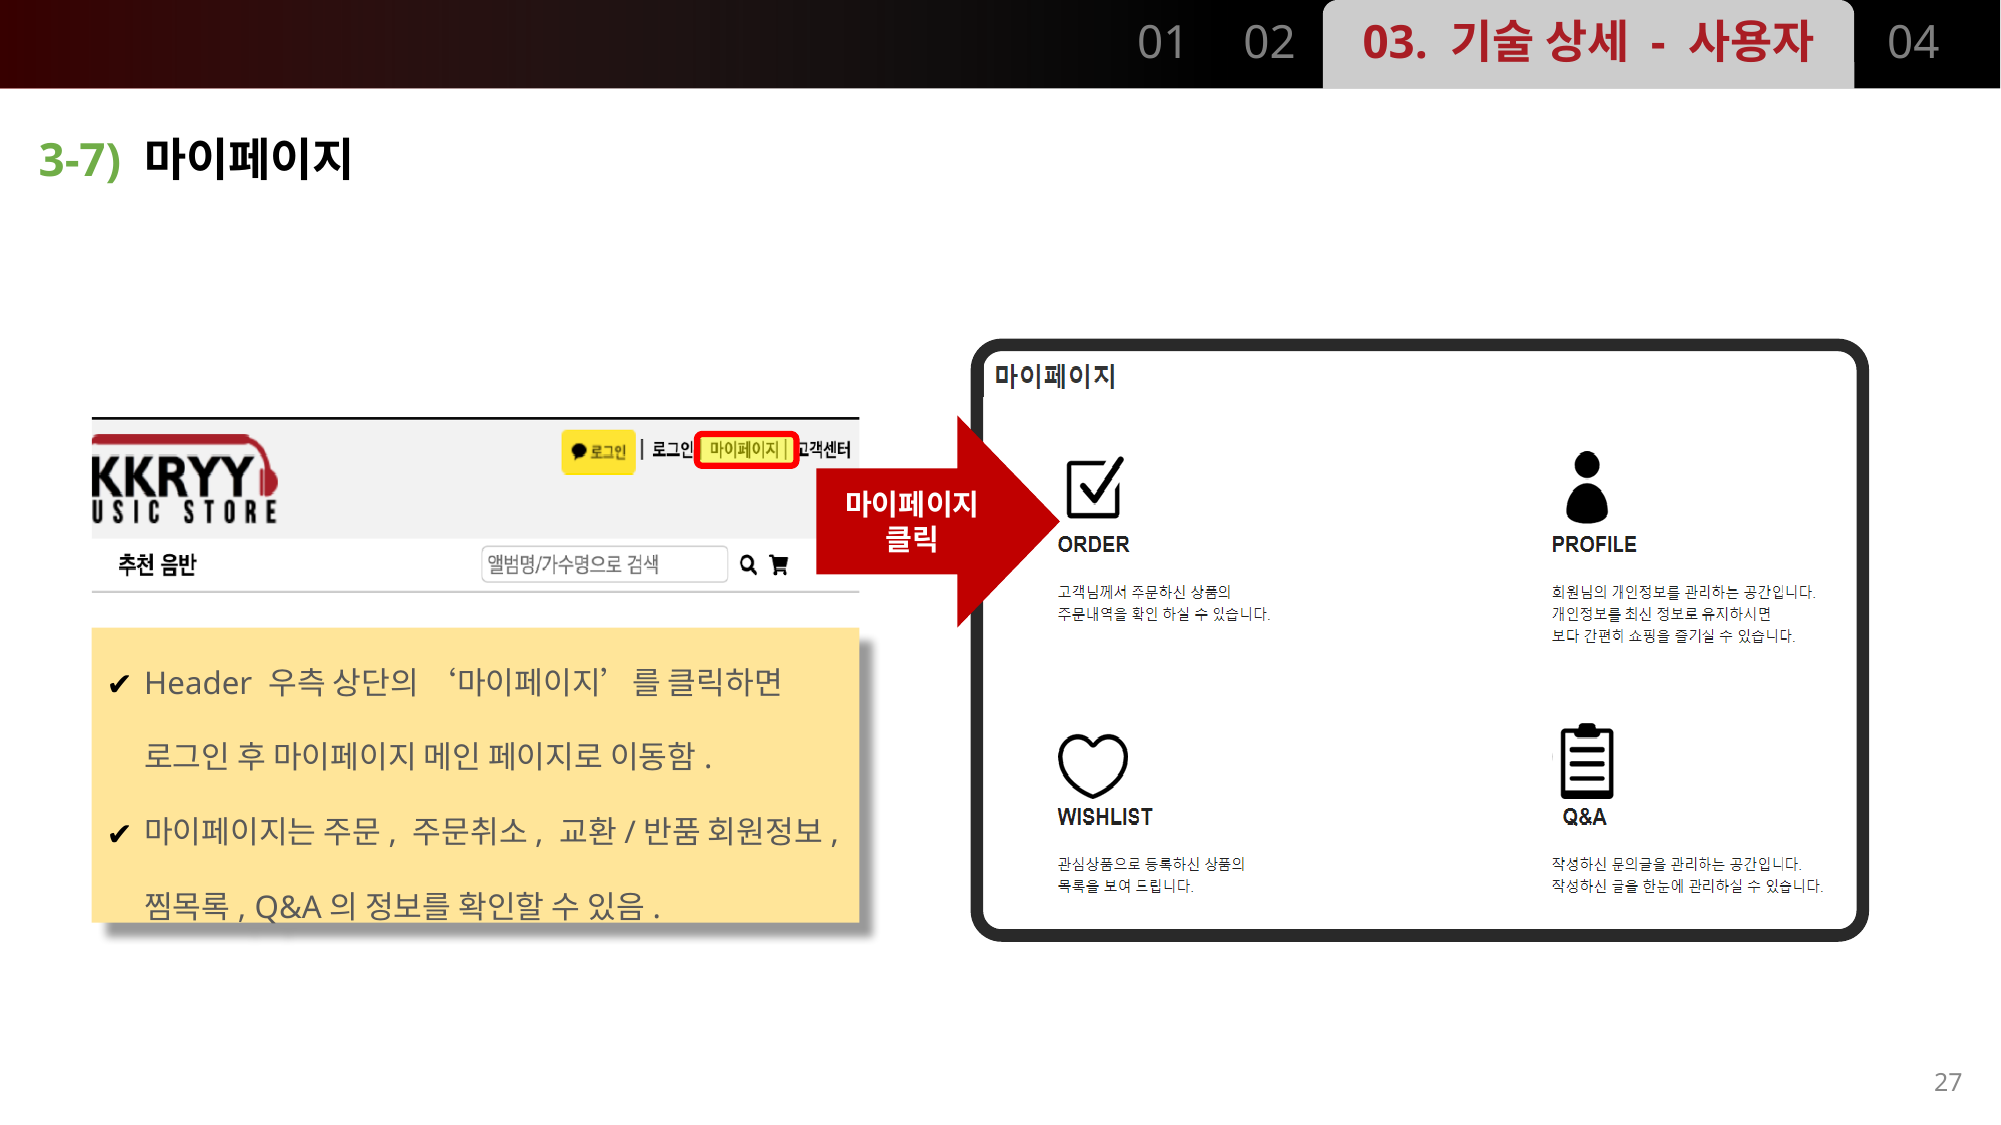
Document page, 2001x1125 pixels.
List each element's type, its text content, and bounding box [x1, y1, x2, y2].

slide_number 26 [1527, 1053, 1978, 1114]
picture [976, 344, 1863, 936]
text_box 04 [1860, 0, 1967, 89]
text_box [91, 415, 860, 593]
text_box 03. 기술 상세 - 사용자 [1322, 0, 1855, 89]
text_box 01 [1110, 0, 1216, 89]
text_box 마이페이지 클릭 [864, 415, 971, 628]
text_box 02 [1216, 0, 1322, 89]
list 3-7) 마이페이지 [23, 129, 437, 201]
text_box Header 우측 상단의 ‘마이페이지’를 클릭하면 로그인 후 마이페이지 메인 페이지로 이동함. 마이페이지는 주문, 주문취소, 교환/반품 회원정보, 찜목록, Q&A의 정보를 확인할 수 있음. [91, 627, 860, 923]
